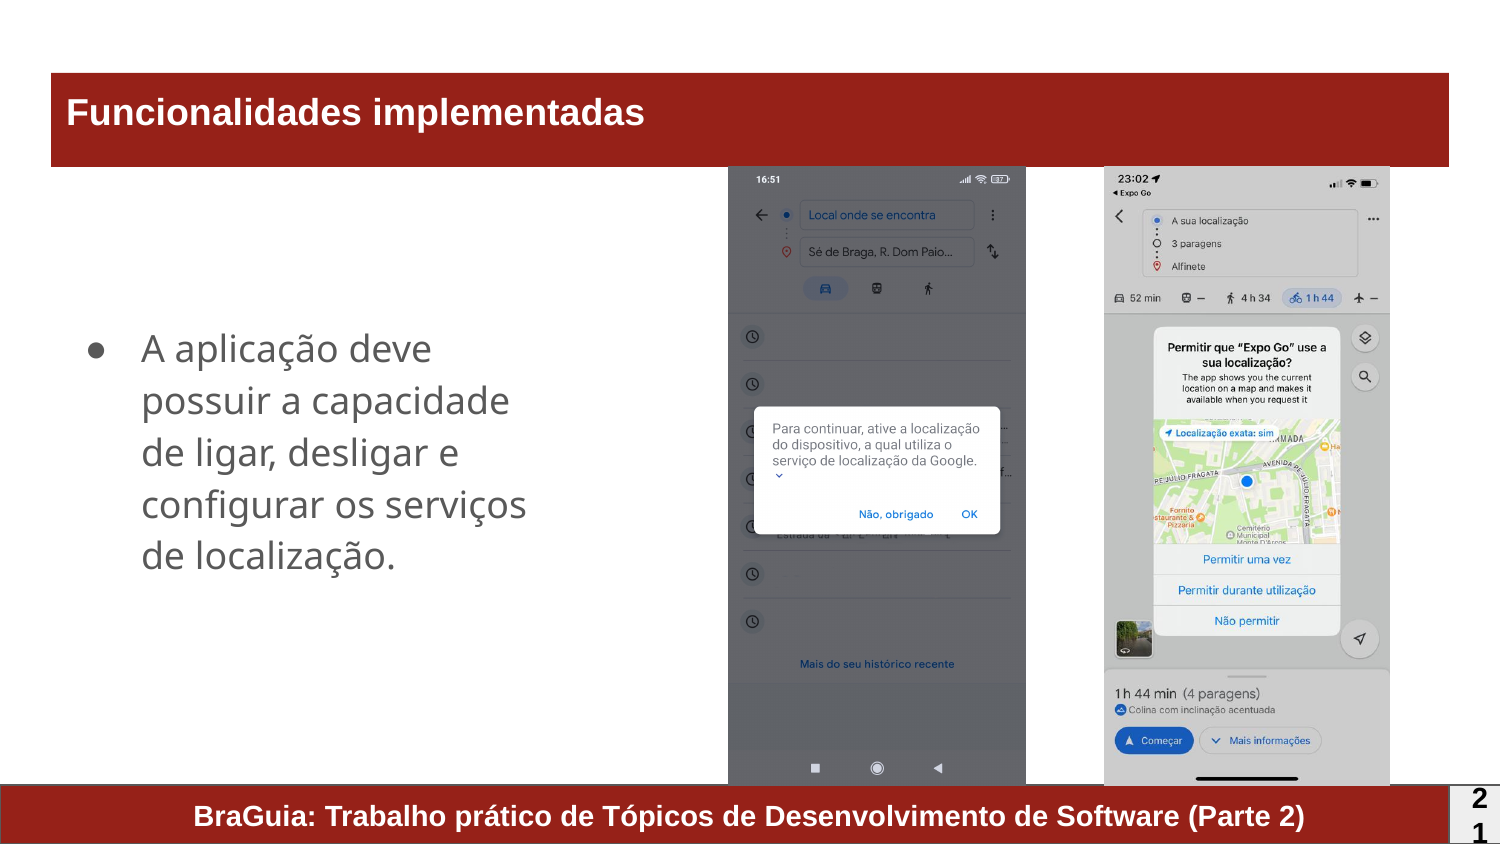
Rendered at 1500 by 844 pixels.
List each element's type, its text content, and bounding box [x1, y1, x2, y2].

text_box 21 [1448, 785, 1500, 844]
title Funcionalidades implementadas [51, 72, 1449, 167]
picture [728, 166, 1027, 786]
list A aplicação deve possuir a capacidade de ligar, desligar e configurar os serviços de localização. [51, 303, 557, 750]
text_box BraGuia: Trabalho prático de Tópicos de Desenvolvimento de Software (Parte 2) [0, 785, 1448, 844]
picture [1103, 166, 1390, 786]
